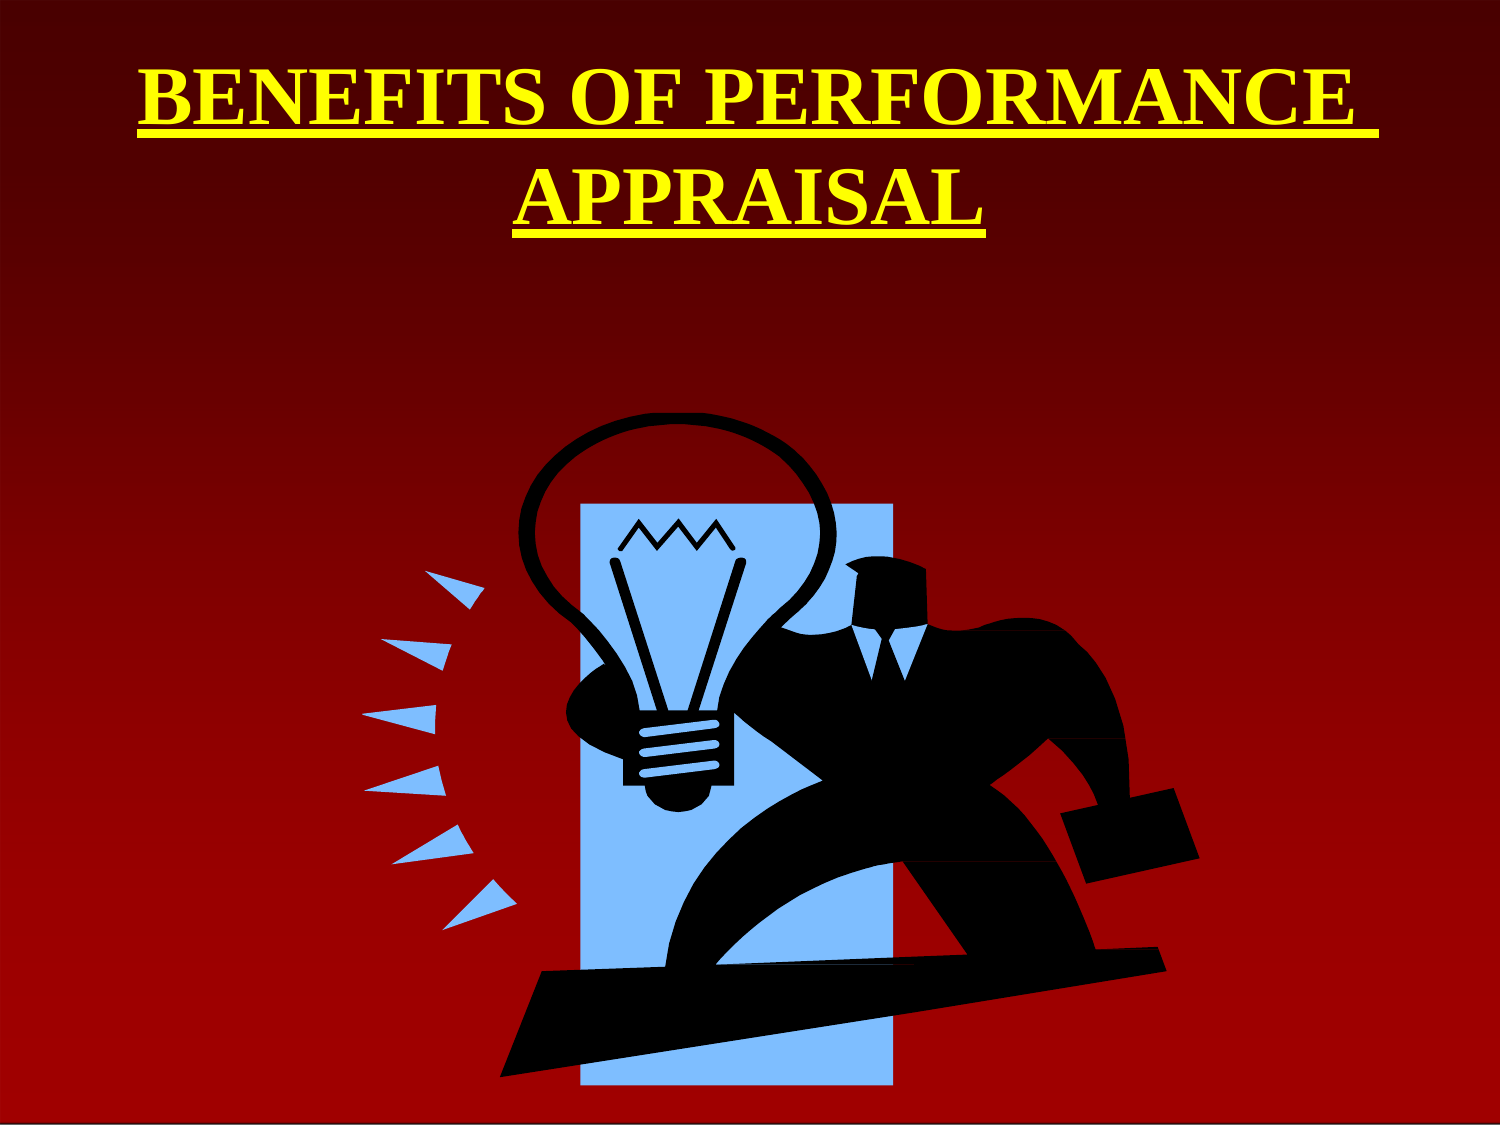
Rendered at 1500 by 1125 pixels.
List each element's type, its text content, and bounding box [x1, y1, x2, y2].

title BENEFITS OF PERFORMANCE APPRAISAL [16, 0, 1484, 241]
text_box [391, 412, 1200, 1086]
text_box [362, 710, 386, 722]
picture [0, 0, 1500, 1125]
text_box [363, 783, 386, 793]
